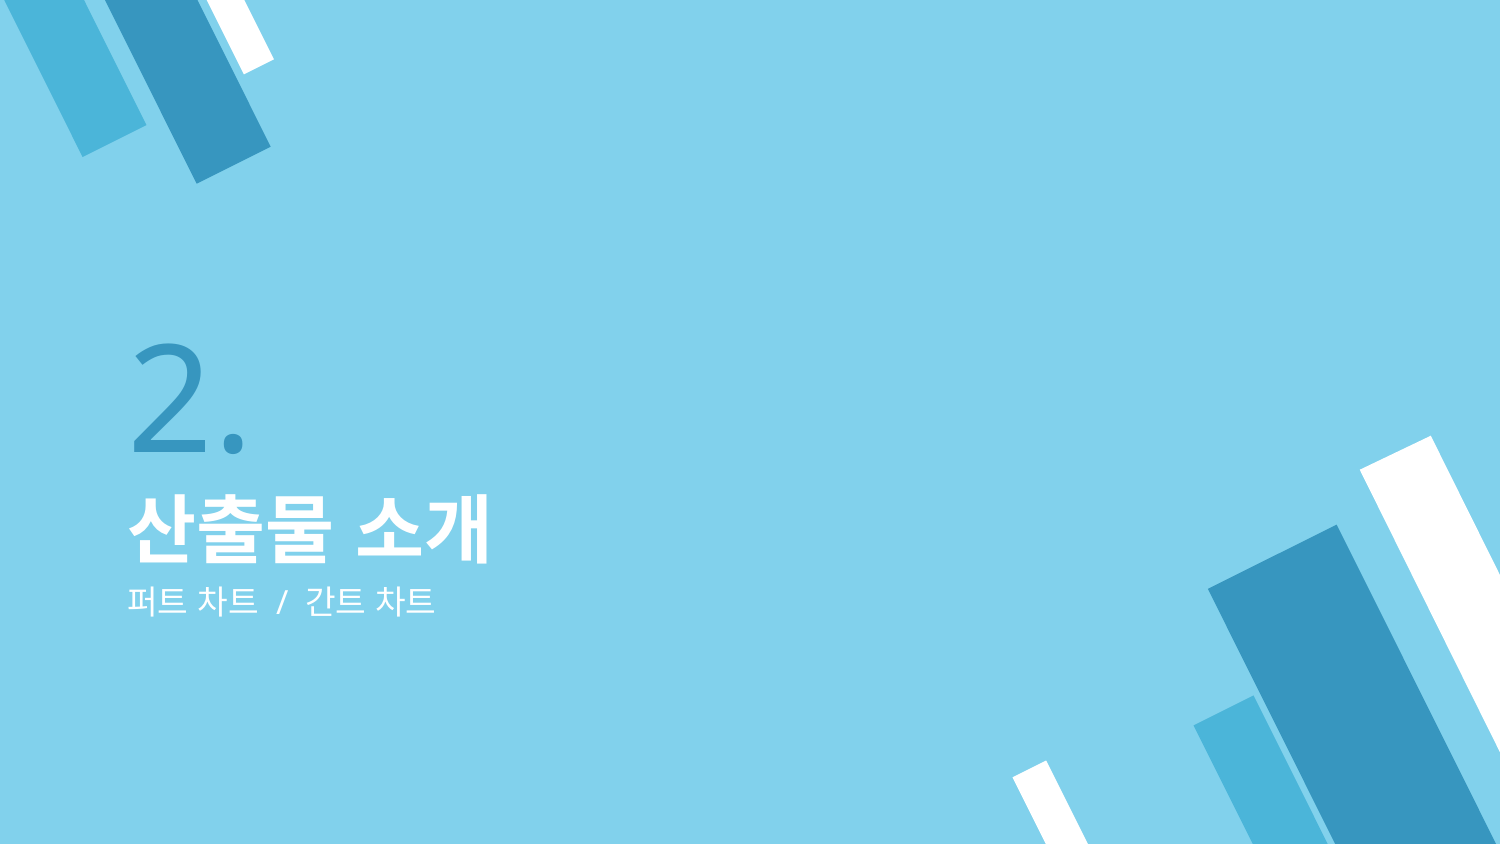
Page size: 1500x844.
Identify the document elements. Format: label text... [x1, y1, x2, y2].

subtitle 퍼트 차트 / 간트 차트 [112, 565, 945, 695]
title 2. 산출물 소개 [112, 397, 945, 565]
